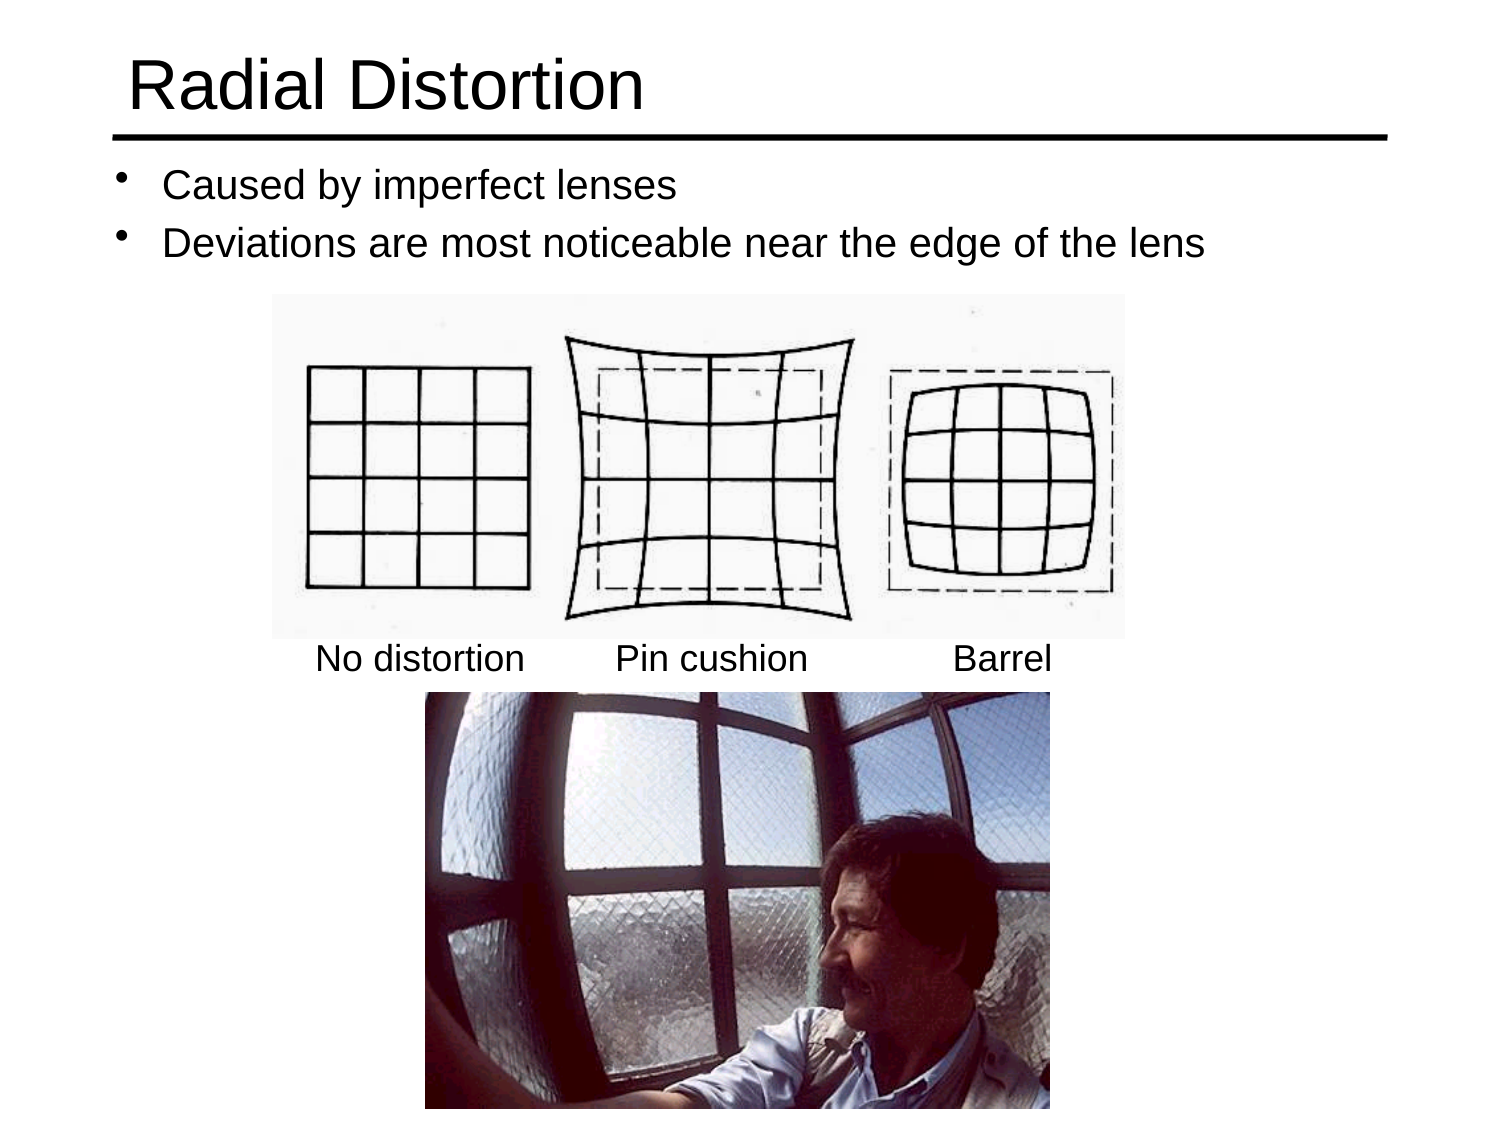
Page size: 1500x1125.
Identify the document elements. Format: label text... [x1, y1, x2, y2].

list Caused by imperfect lenses Deviations are most noticeable near the edge of the lens [24, 149, 1488, 476]
text_box Barrel [937, 648, 1068, 687]
text_box Pin cushion [600, 648, 824, 687]
picture [424, 691, 1051, 1110]
picture [272, 293, 1126, 640]
title Radial Distortion [112, 12, 1388, 149]
text_box No distortion [300, 648, 541, 687]
